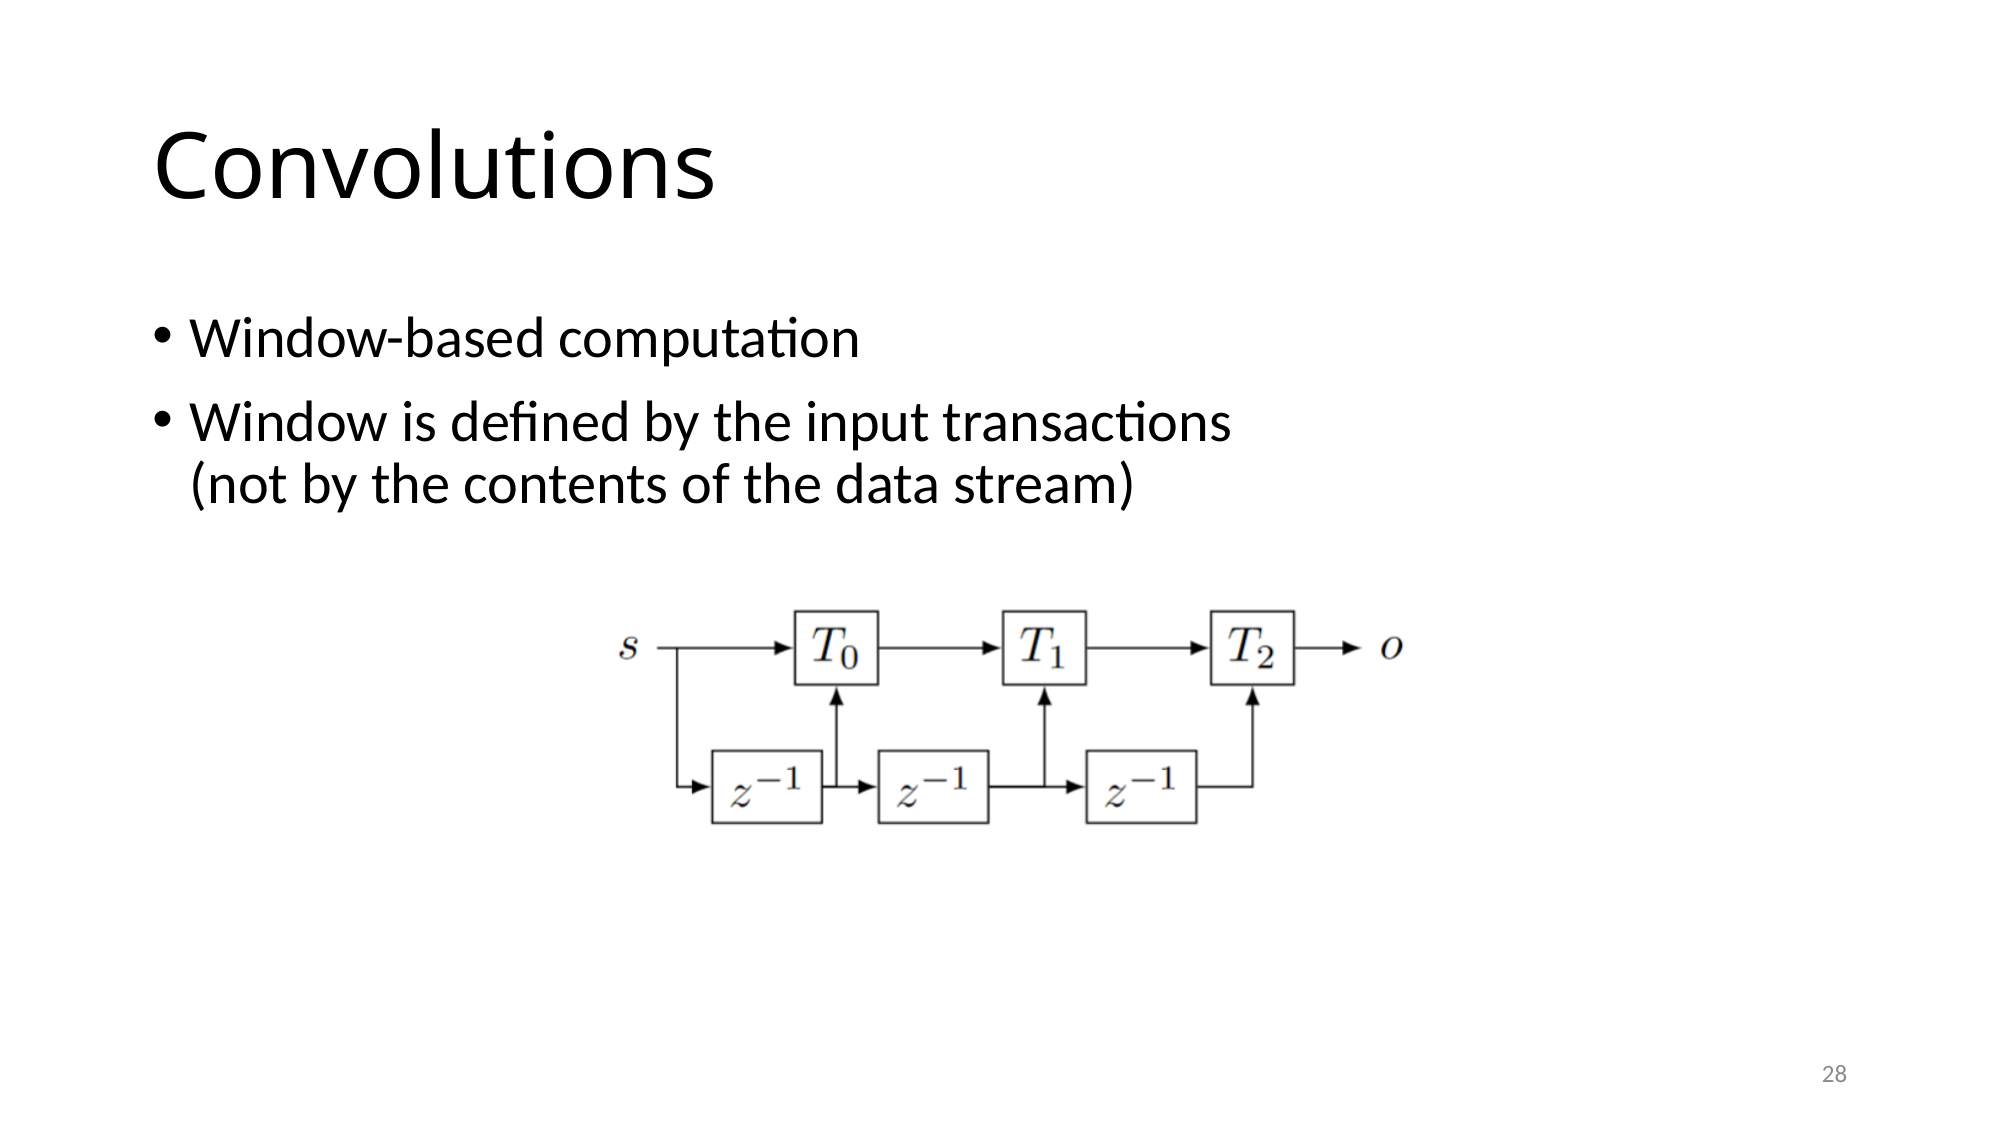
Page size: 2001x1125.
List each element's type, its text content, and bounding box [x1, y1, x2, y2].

title Convolutions [137, 59, 1863, 278]
slide_number 28 [1798, 1042, 1863, 1103]
picture [583, 574, 1417, 840]
list Window-based computation Window is defined by the input transactions (not by the contents of the data stream) [137, 299, 1863, 1014]
